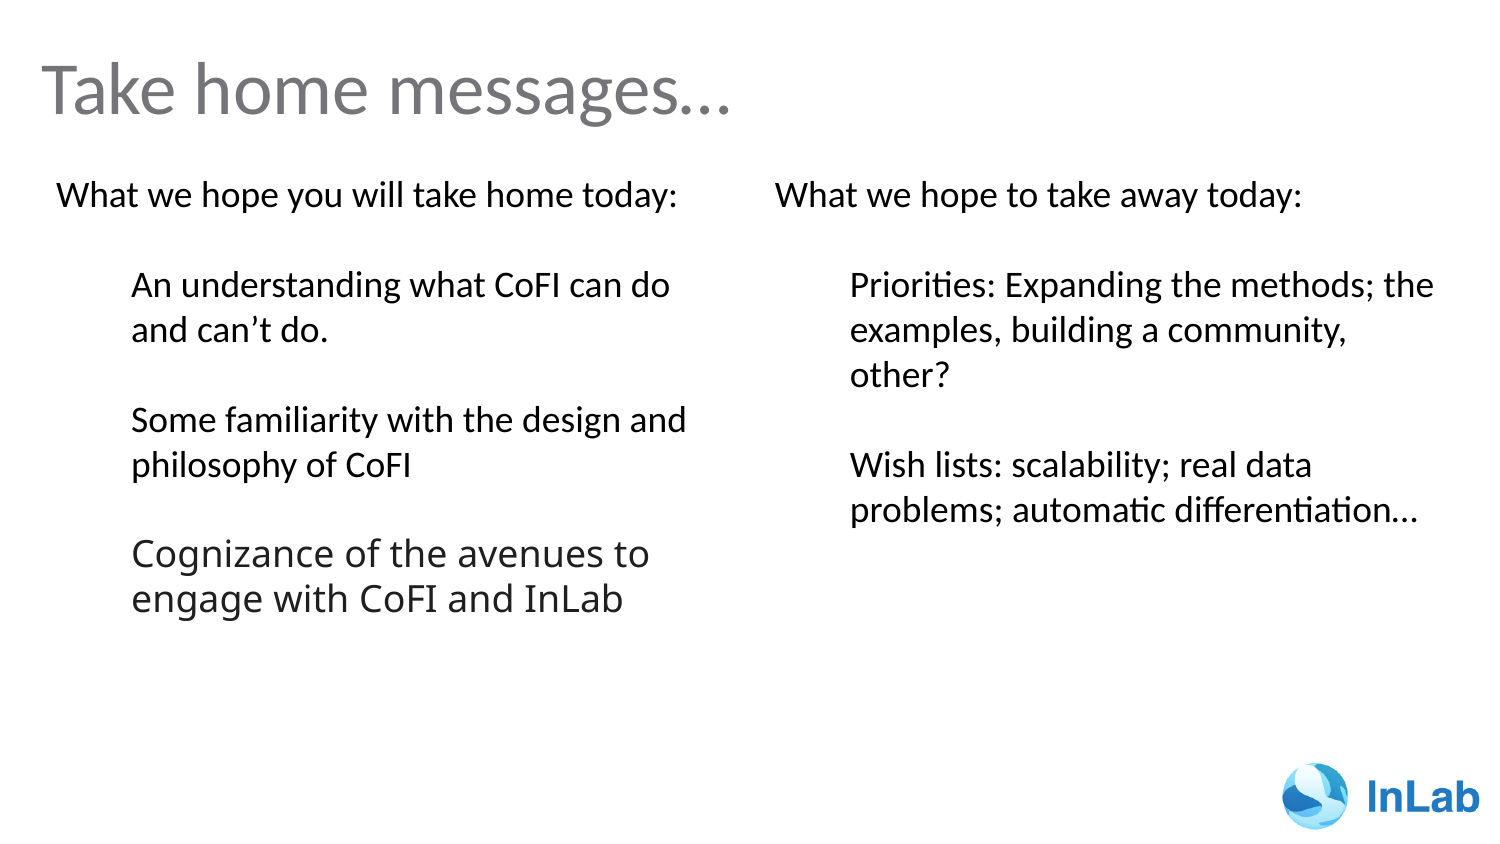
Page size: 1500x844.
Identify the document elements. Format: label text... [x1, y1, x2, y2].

text_box What we hope to take away today: Priorities: Expanding the methods; the examples, building a community, other? Wish lists: scalability; real data problems; automatic differentiation… [760, 162, 1459, 657]
text_box What we hope you will take home today: An understanding what CoFI can do and can’t do. Some familiarity with the design and philosophy of CoFI Cognizance of the avenues to engage with CoFI and InLab [41, 162, 740, 844]
picture [1263, 748, 1500, 844]
title Take home messages… [41, 39, 1459, 145]
